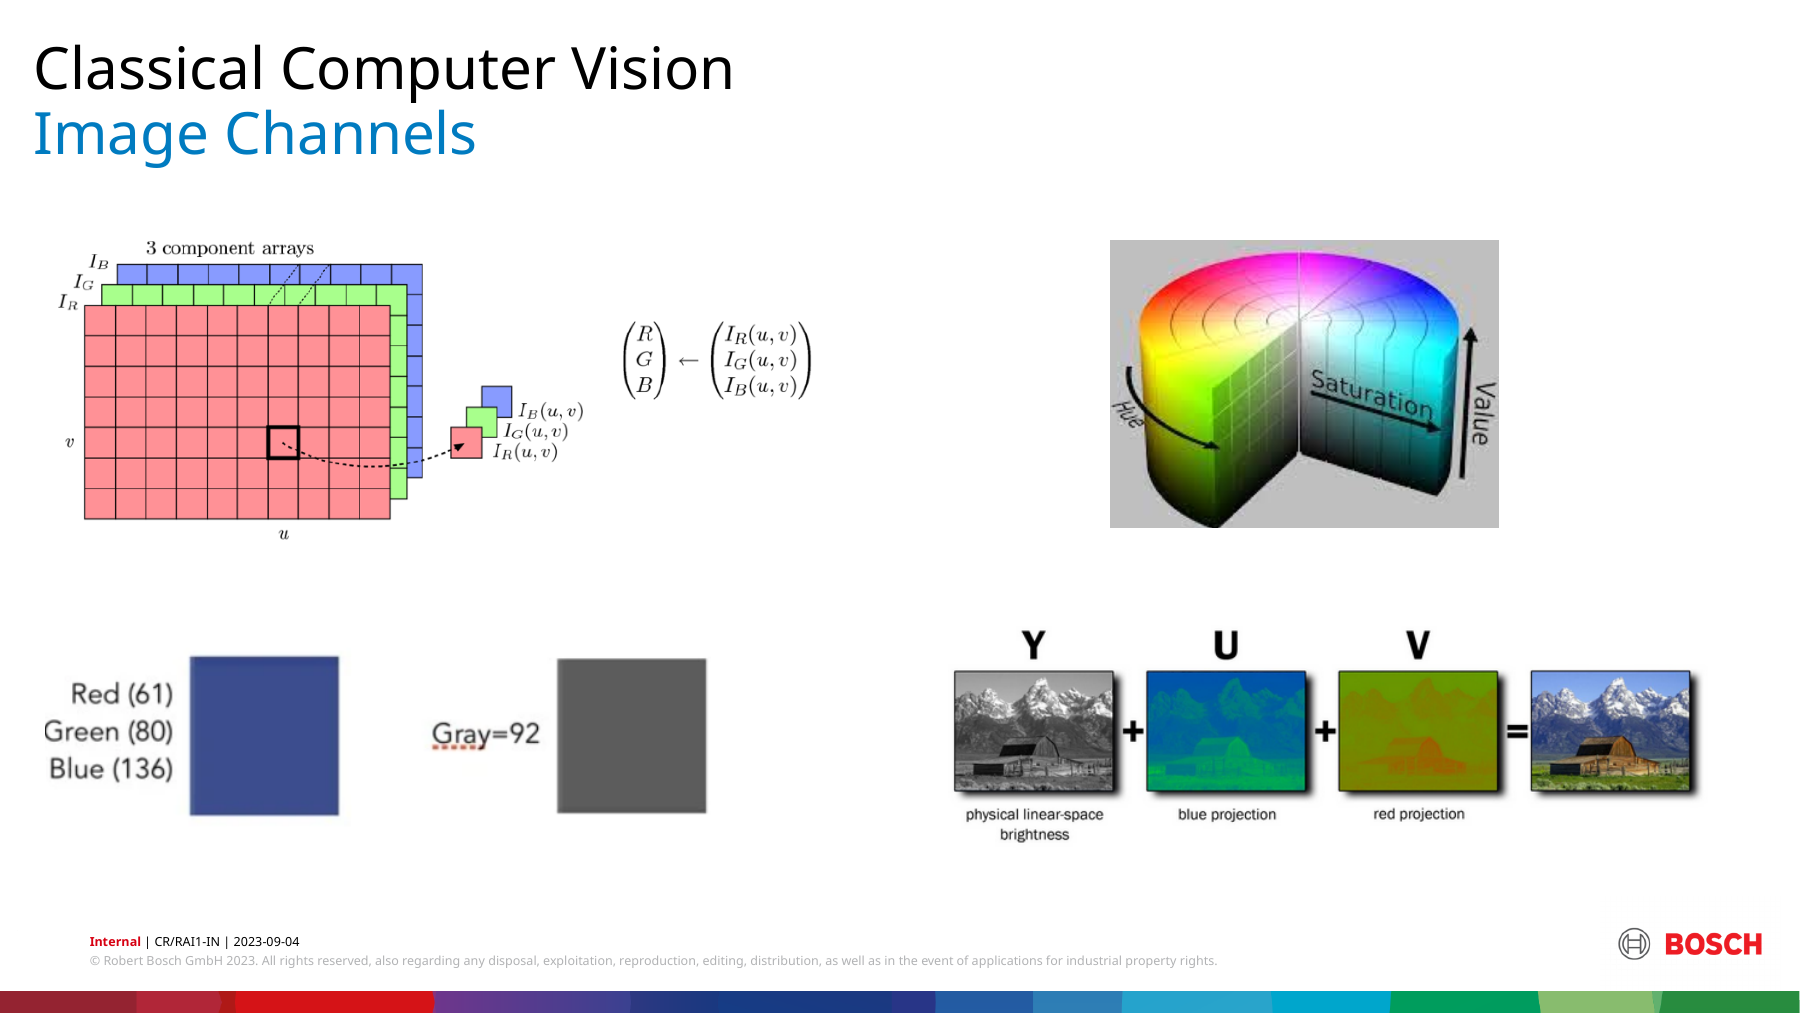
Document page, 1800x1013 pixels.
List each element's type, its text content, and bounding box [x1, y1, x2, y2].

text_box Classical Computer Vision [33, 39, 1766, 104]
picture [947, 599, 1724, 862]
picture [0, 905, 1272, 1013]
picture [33, 216, 824, 553]
picture [1110, 240, 1499, 528]
picture [1390, 896, 1800, 1013]
picture [45, 647, 737, 853]
text_box Image Channels [33, 104, 1766, 169]
